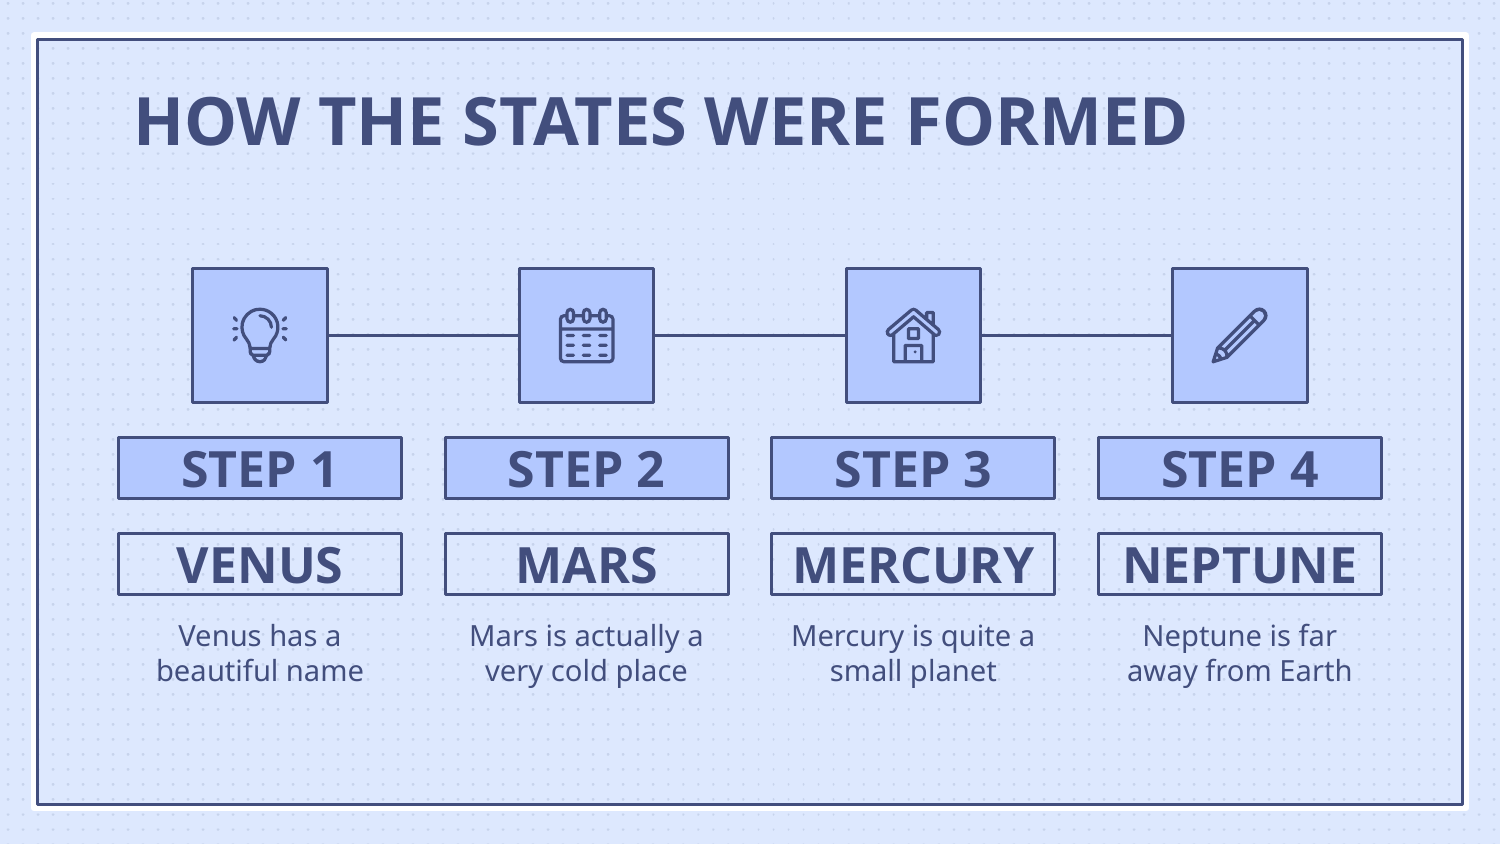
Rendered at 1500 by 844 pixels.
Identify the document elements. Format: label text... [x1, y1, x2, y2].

text_box [519, 268, 654, 334]
picture [0, 0, 1500, 844]
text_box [558, 307, 615, 364]
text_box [884, 307, 942, 364]
text_box [192, 268, 328, 403]
subtitle MARS [445, 533, 729, 595]
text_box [846, 336, 981, 370]
subtitle Neptune is far away from Earth [1098, 601, 1382, 705]
subtitle NEPTUNE [1098, 533, 1382, 595]
subtitle STEP 3 [771, 437, 1055, 499]
text_box [846, 268, 981, 334]
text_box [231, 307, 289, 364]
title HOW THE STATES WERE FORMED [118, 63, 1382, 161]
text_box [1172, 268, 1308, 403]
text_box [519, 343, 654, 403]
subtitle Mars is actually a very cold place [445, 601, 729, 705]
subtitle STEP 4 [1098, 437, 1382, 499]
text_box [1211, 307, 1268, 364]
subtitle Mercury is quite a small planet [771, 601, 1055, 705]
subtitle VENUS [118, 533, 402, 595]
text_box [846, 343, 981, 403]
subtitle STEP 2 [445, 437, 729, 499]
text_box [519, 336, 654, 370]
subtitle STEP 1 [118, 437, 402, 499]
subtitle Venus has a beautiful name [118, 601, 402, 705]
subtitle MERCURY [771, 533, 1055, 595]
